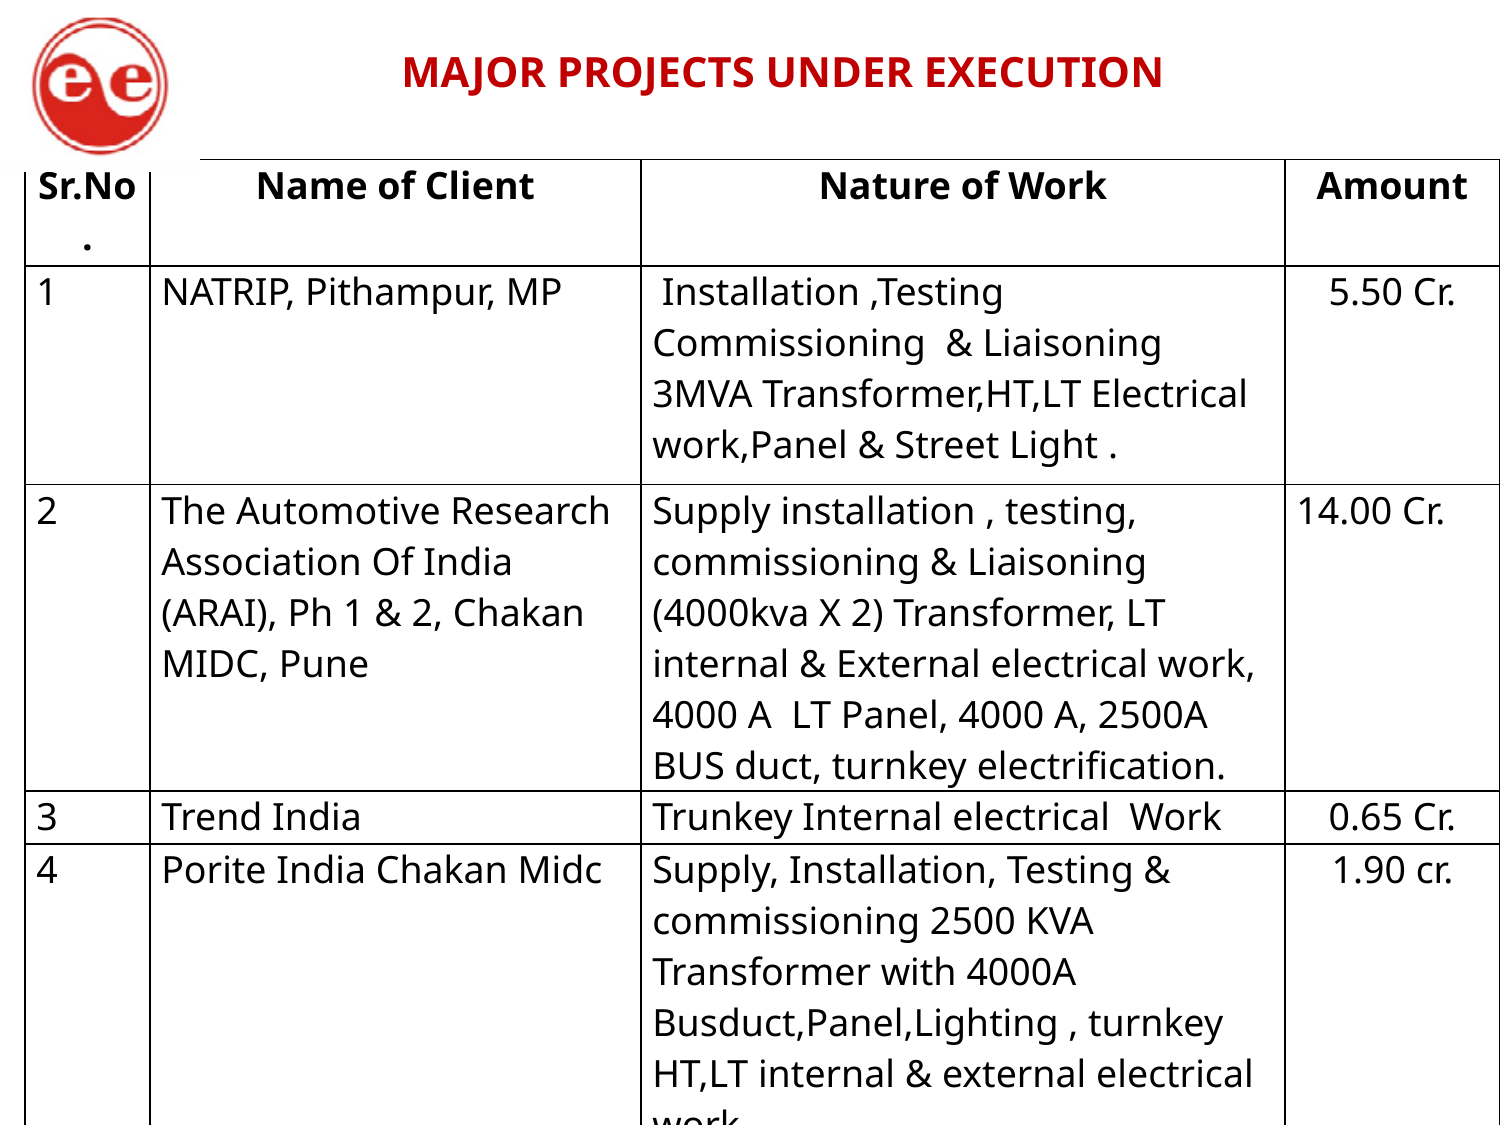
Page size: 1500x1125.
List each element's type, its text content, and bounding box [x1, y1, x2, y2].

table_header Amount [1286, 160, 1499, 265]
table_cell 5.50 Cr. [1286, 267, 1499, 484]
table_cell 0.65 Cr. [1286, 792, 1499, 843]
table_header Name of Client [151, 160, 640, 265]
table_cell 1.90 cr. [1286, 845, 1499, 1125]
table_header Nature of Work [642, 160, 1284, 265]
table_cell 1 [26, 267, 149, 484]
table_cell Trunkey Internal electrical Work [642, 792, 1284, 843]
picture [0, 0, 200, 172]
table_cell Porite India Chakan Midc [151, 845, 640, 1125]
table_cell Installation ,Testing Commissioning & Liaisoning 3MVA Transformer,HT,LT Electrical work,Panel & Street Light . [642, 267, 1284, 484]
table_cell 14.00 Cr. [1286, 485, 1499, 790]
table_cell NATRIP, Pithampur, MP [151, 267, 640, 484]
table_cell 3 [26, 792, 149, 843]
table_header Sr.No. [26, 180, 149, 265]
table_cell The Automotive Research Association Of India (ARAI), Ph 1 & 2, Chakan MIDC, Pune [151, 485, 640, 790]
table_cell Supply, Installation, Testing & commissioning 2500 KVA Transformer with 4000A Busduct,Panel,Lighting , turnkey HT,LT internal & external electrical work. [642, 845, 1284, 1125]
table_cell Supply installation , testing, commissioning & Liaisoning (4000kva X 2) Transformer, LT internal & External electrical work, 4000 A LT Panel, 4000 A, 2500A BUS duct, turnkey electrification. [642, 485, 1284, 790]
text_box MAJOR PROJECTS UNDER EXECUTION [204, 37, 1180, 148]
table_cell 4 [26, 845, 149, 1125]
table_cell Trend India [151, 792, 640, 843]
table_cell 2 [26, 485, 149, 790]
